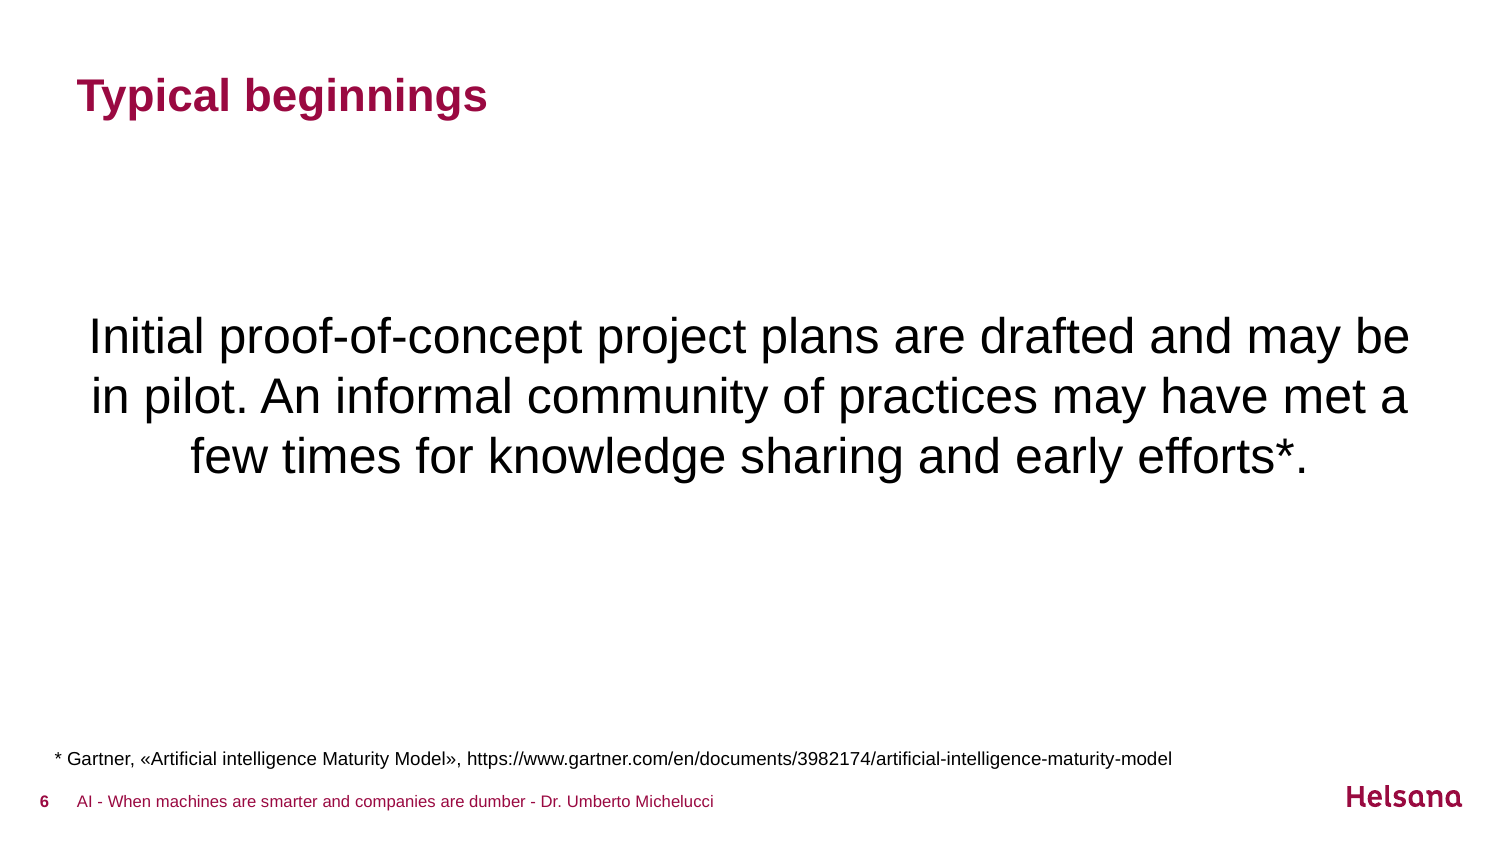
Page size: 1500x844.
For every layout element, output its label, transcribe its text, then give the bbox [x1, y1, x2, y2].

slide_number 6 [39, 790, 69, 809]
footer AI - When machines are smarter and companies are dumber - Dr. Umberto Michelucci [76, 790, 750, 809]
list Initial proof-of-concept project plans are drafted and may be in pilot. An informal community of practices may have met a few times for knowledge sharing and early efforts*. [76, 303, 1424, 753]
text_box * Gartner, «Artificial intelligence Maturity Model», https://www.gartner.com/en/documents/3982174/artificial-intelligence-maturity-model [39, 739, 1338, 777]
title Typical beginnings [76, 65, 1424, 168]
